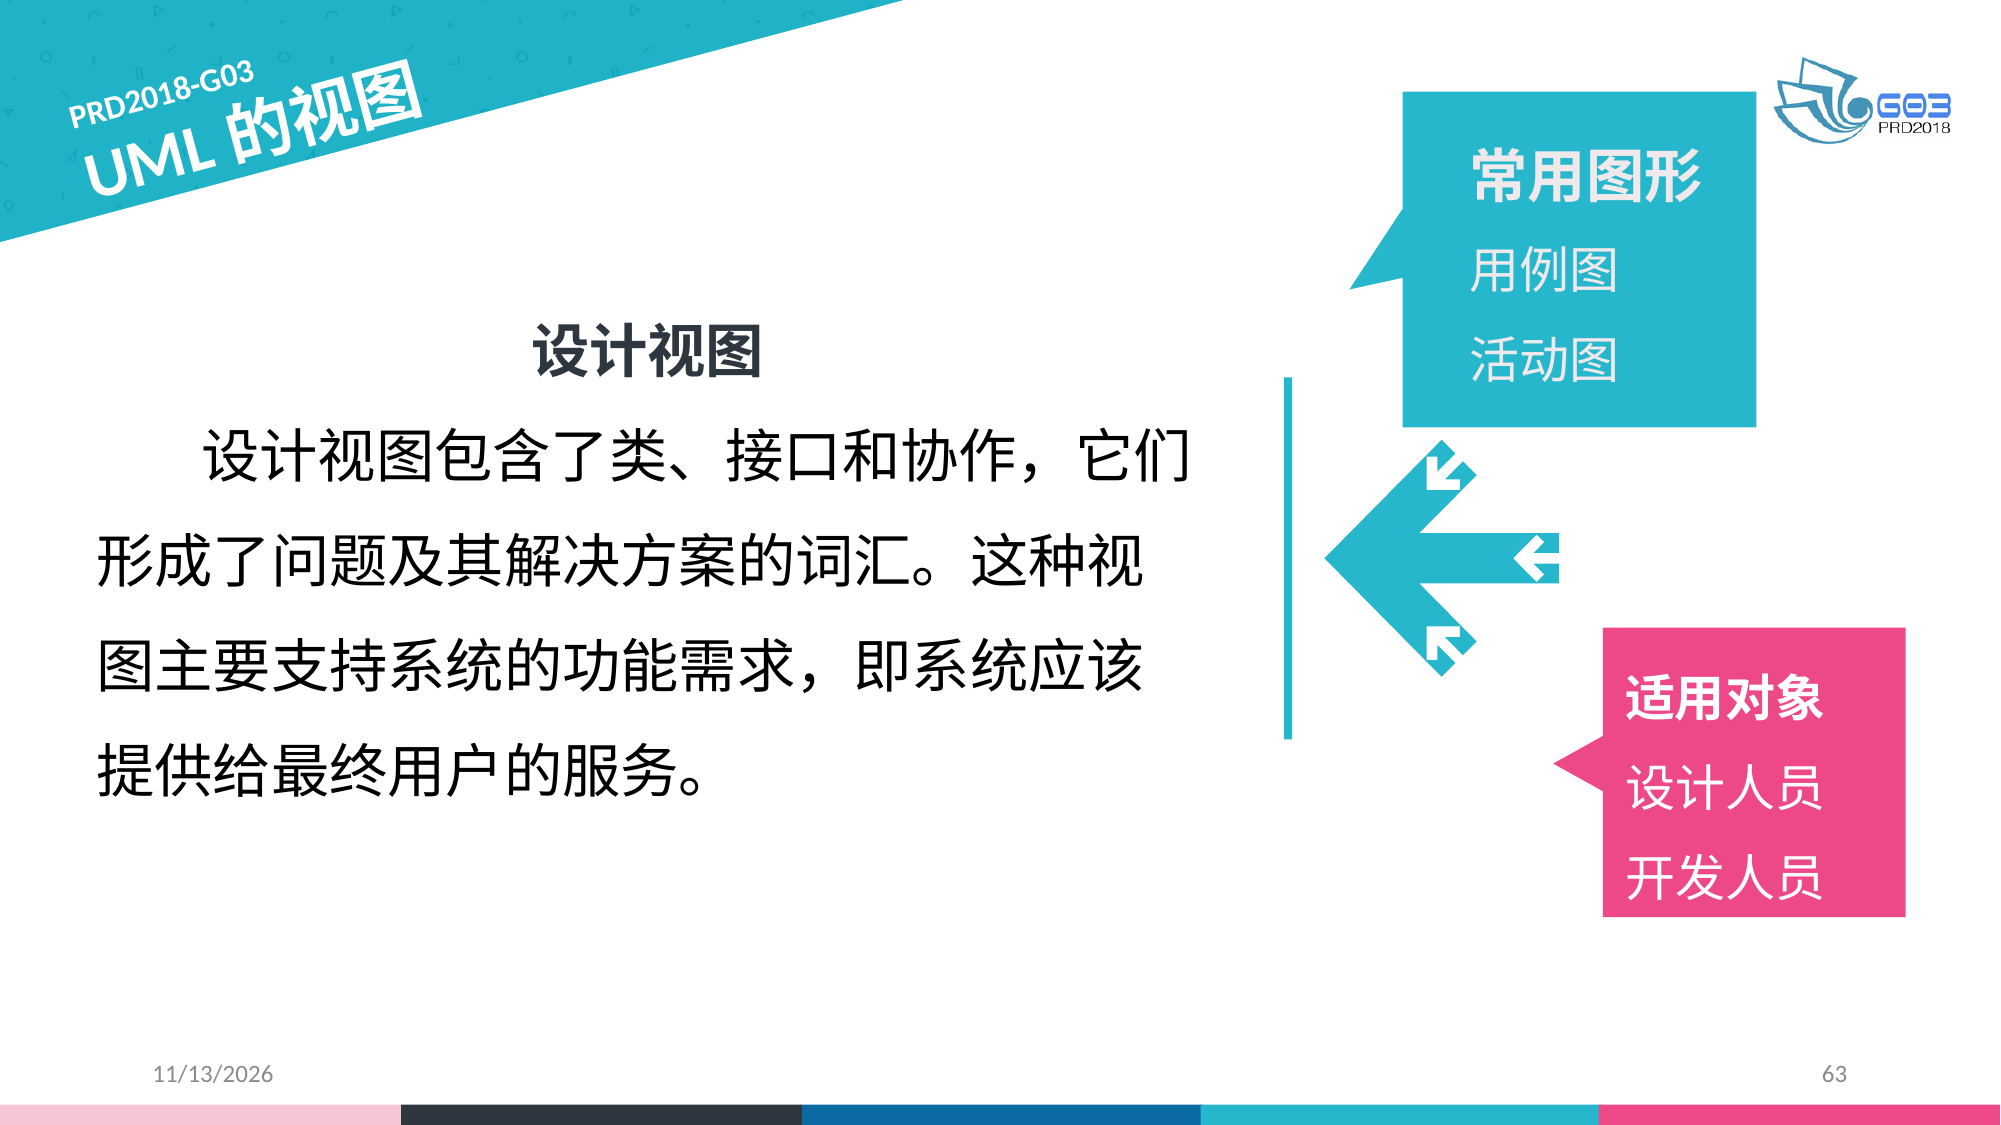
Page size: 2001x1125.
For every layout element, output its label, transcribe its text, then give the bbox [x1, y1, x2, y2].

text_box [0, 0, 391, 243]
text_box 设计视图 设计视图包含了类、接口和协作，它们形成了问题及其解决方案的词汇。这种视图主要支持系统的功能需求，即系统应该提供给最终用户的服务。 [81, 272, 1214, 812]
slide_number 63 [1412, 1042, 1863, 1103]
text_box [413, 0, 904, 123]
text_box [1553, 627, 1933, 918]
text_box PRD2018-G03 UML的视图 [48, 0, 446, 224]
picture [1758, 2, 1967, 210]
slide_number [137, 1042, 588, 1103]
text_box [0, 1104, 2000, 1125]
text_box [1349, 91, 1757, 428]
text_box [1324, 439, 1560, 677]
